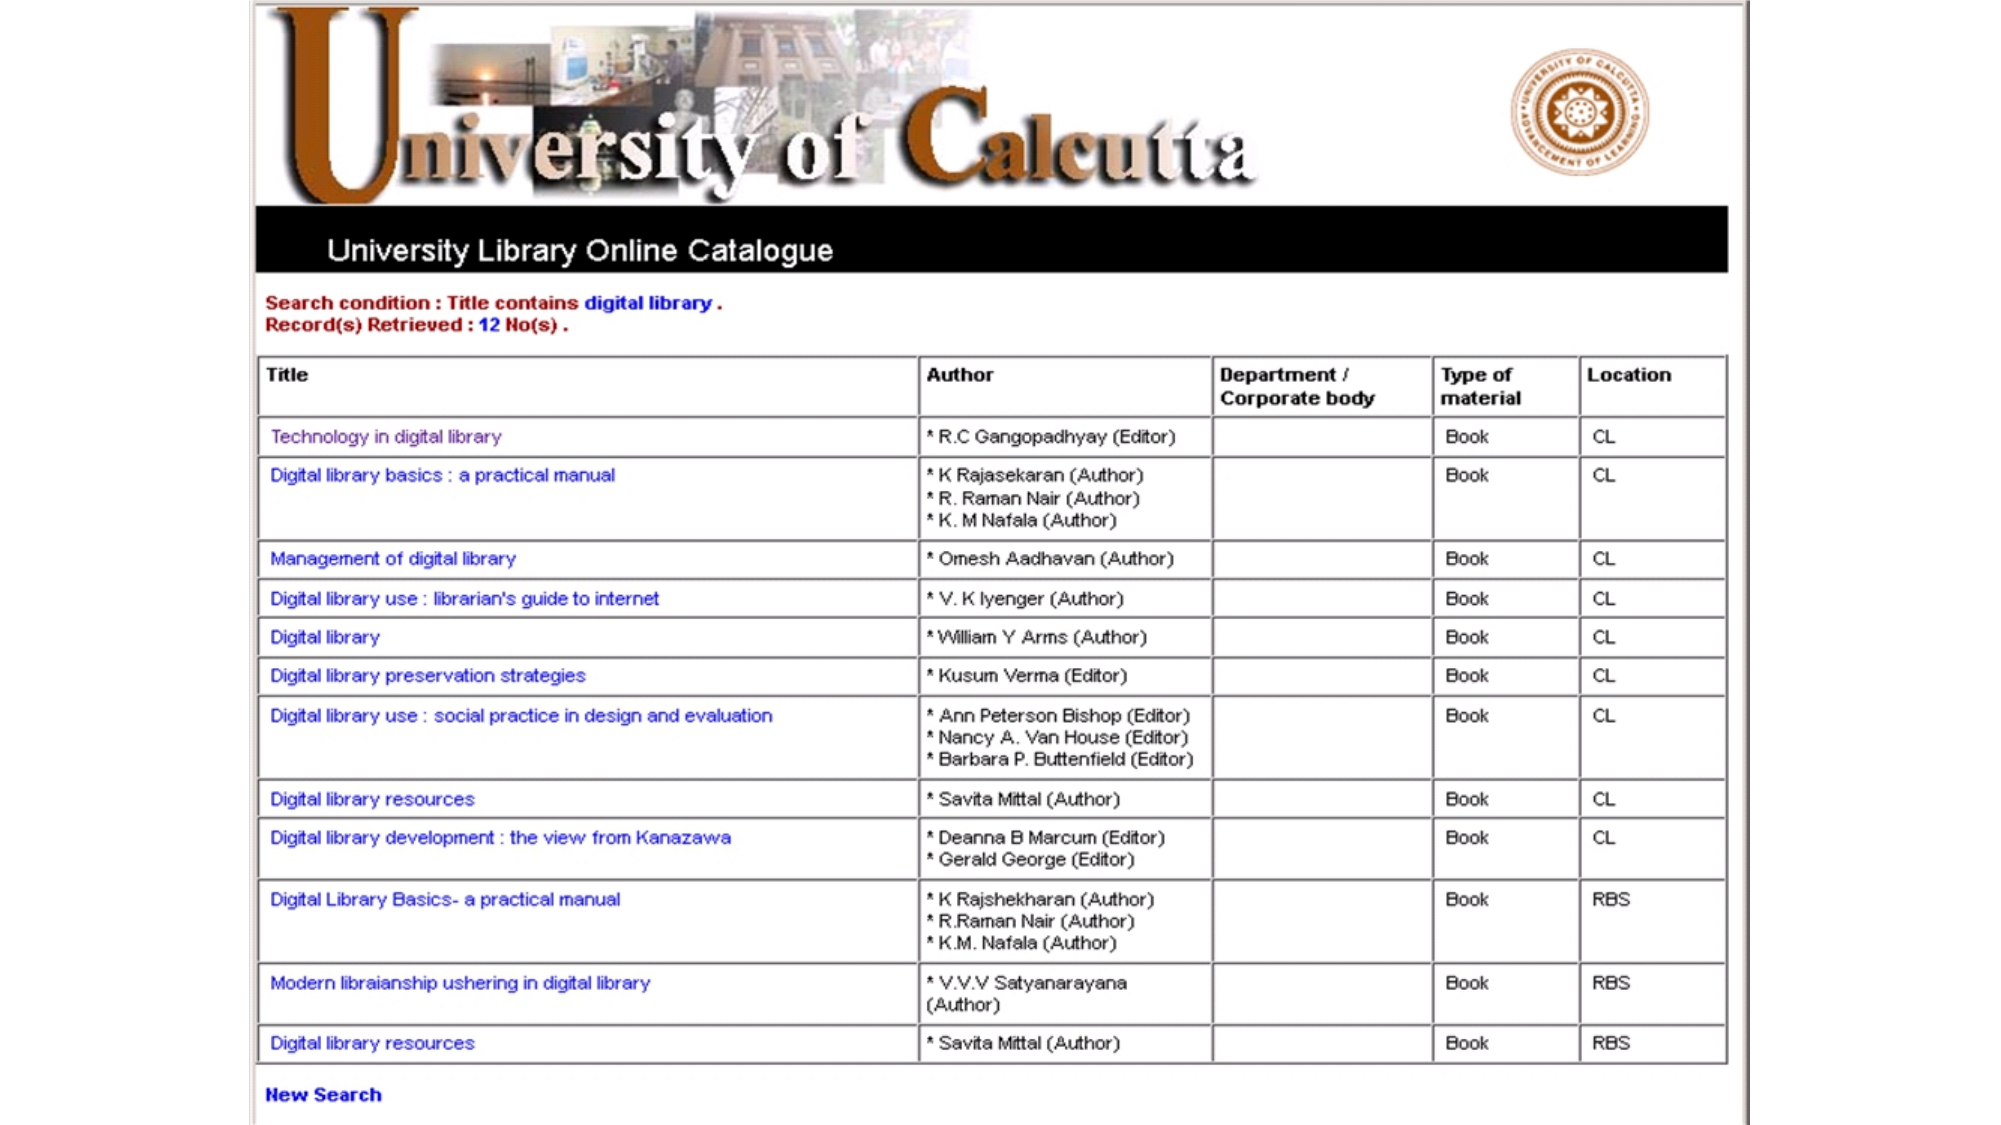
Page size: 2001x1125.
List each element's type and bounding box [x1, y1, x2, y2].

picture [249, 0, 1750, 1125]
